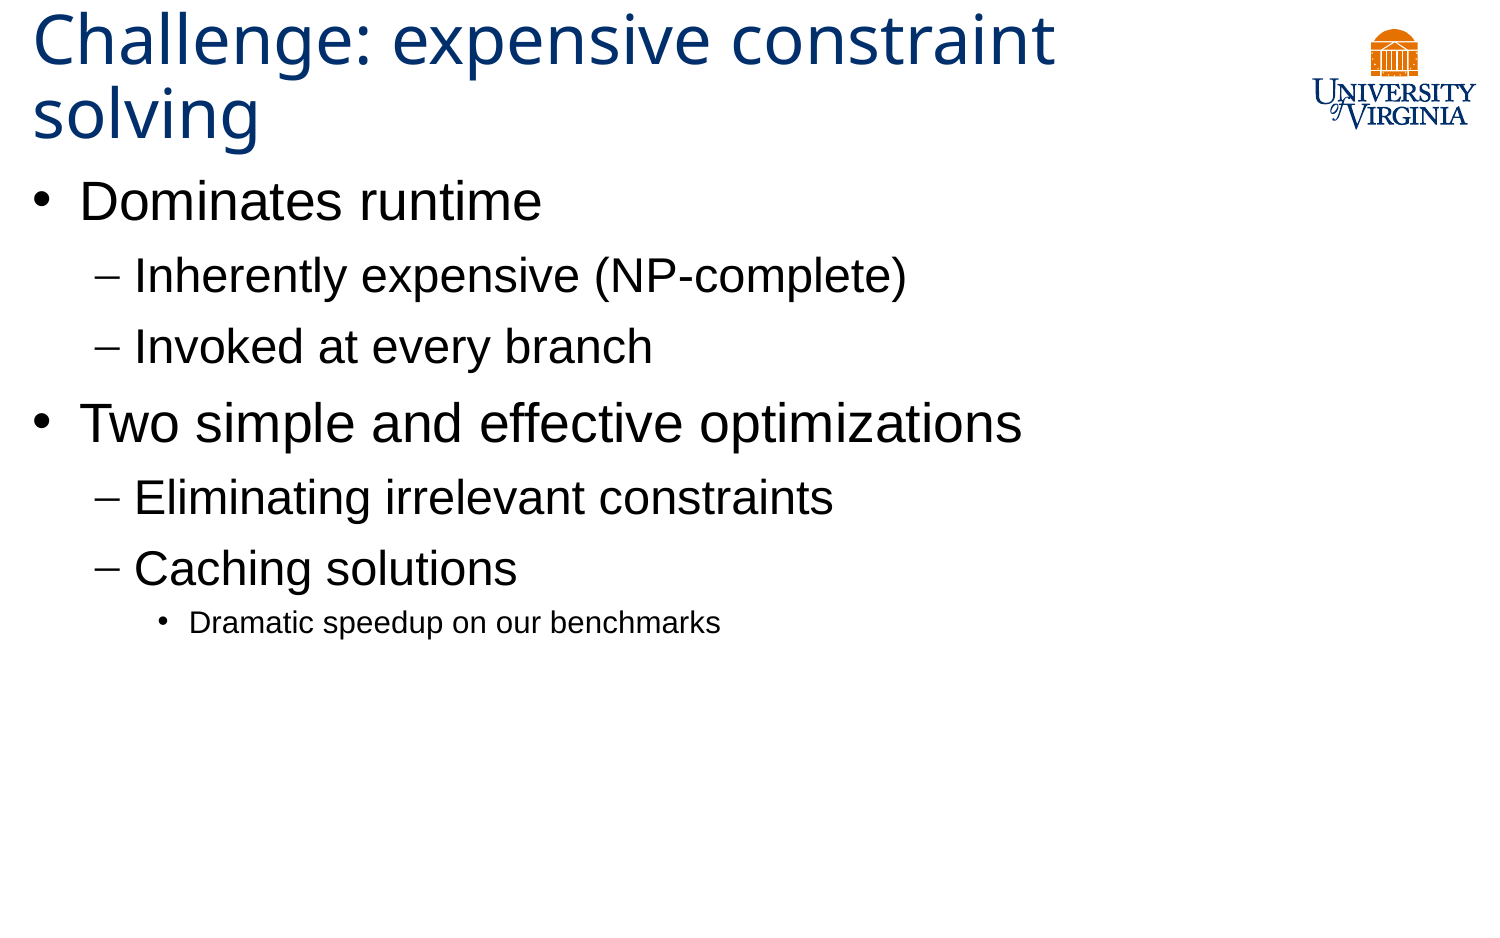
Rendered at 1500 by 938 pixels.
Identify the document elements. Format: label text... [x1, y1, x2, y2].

title Challenge: expensive constraint solving [17, 14, 1297, 145]
list Dominates runtime Inherently expensive (NP-complete) Invoked at every branch Two simple and effective optimizations Eliminating irrelevant constraints Caching solutions Dramatic speedup on our benchmarks [17, 157, 1261, 845]
